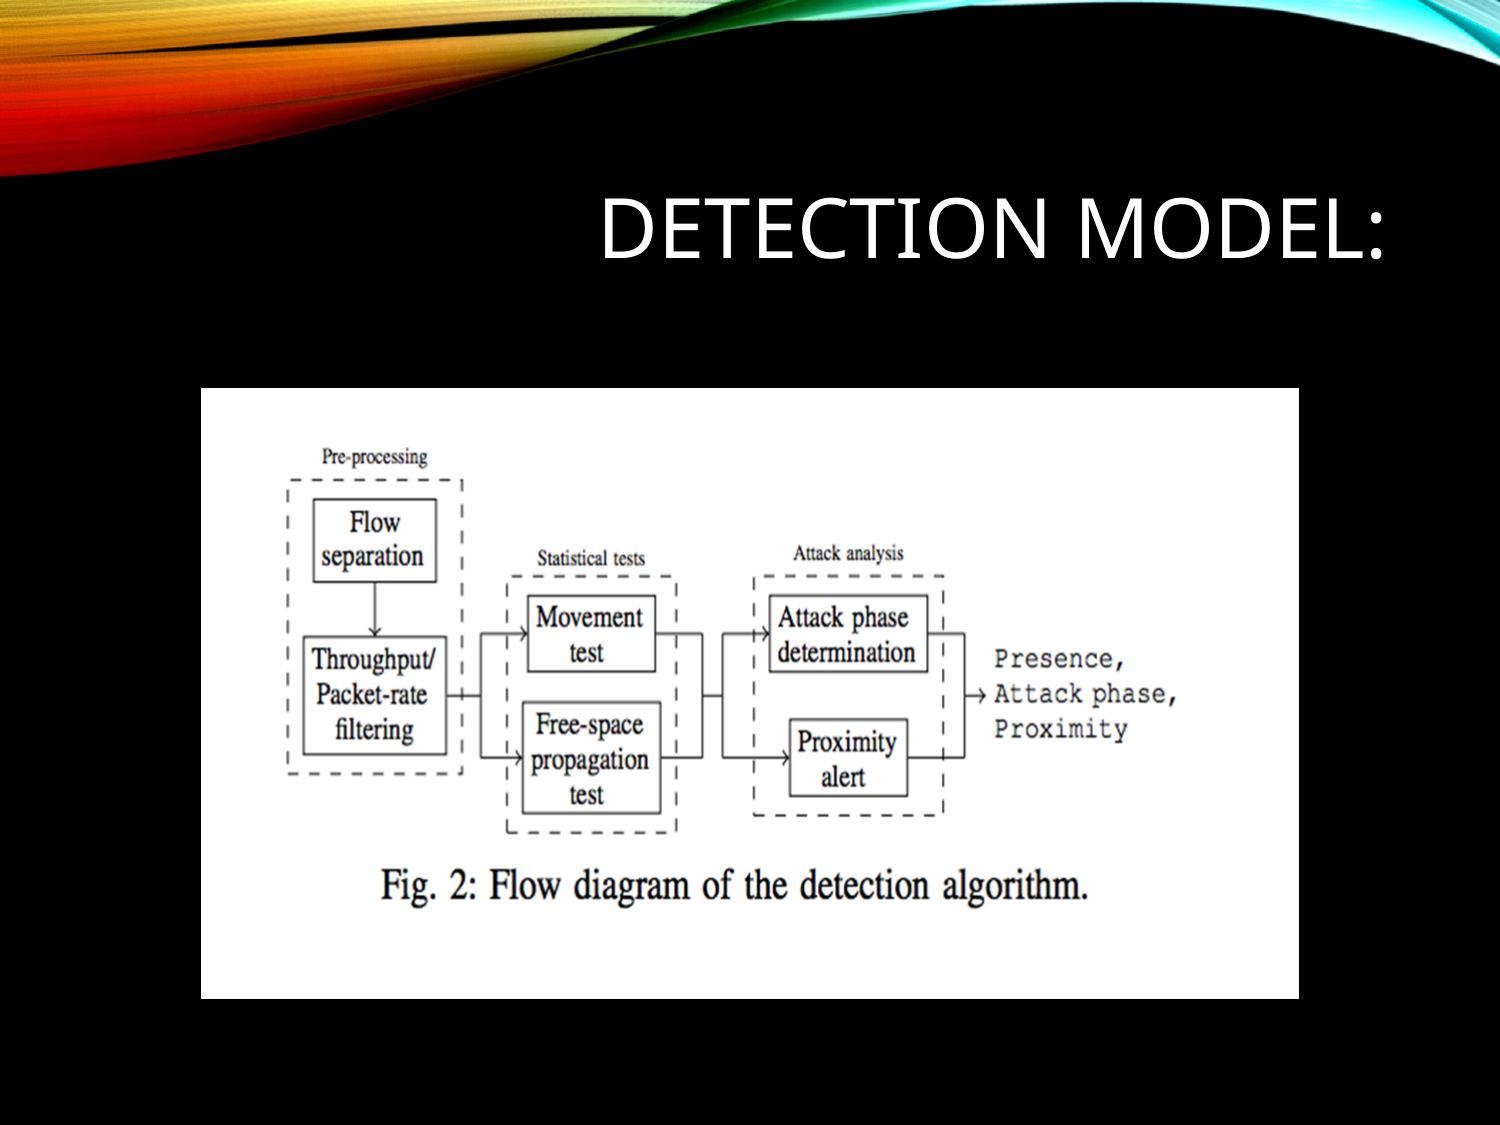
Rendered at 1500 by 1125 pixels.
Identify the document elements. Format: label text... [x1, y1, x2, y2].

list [201, 388, 1299, 999]
title Detection Model: [356, 125, 1403, 338]
picture [0, 0, 1500, 178]
